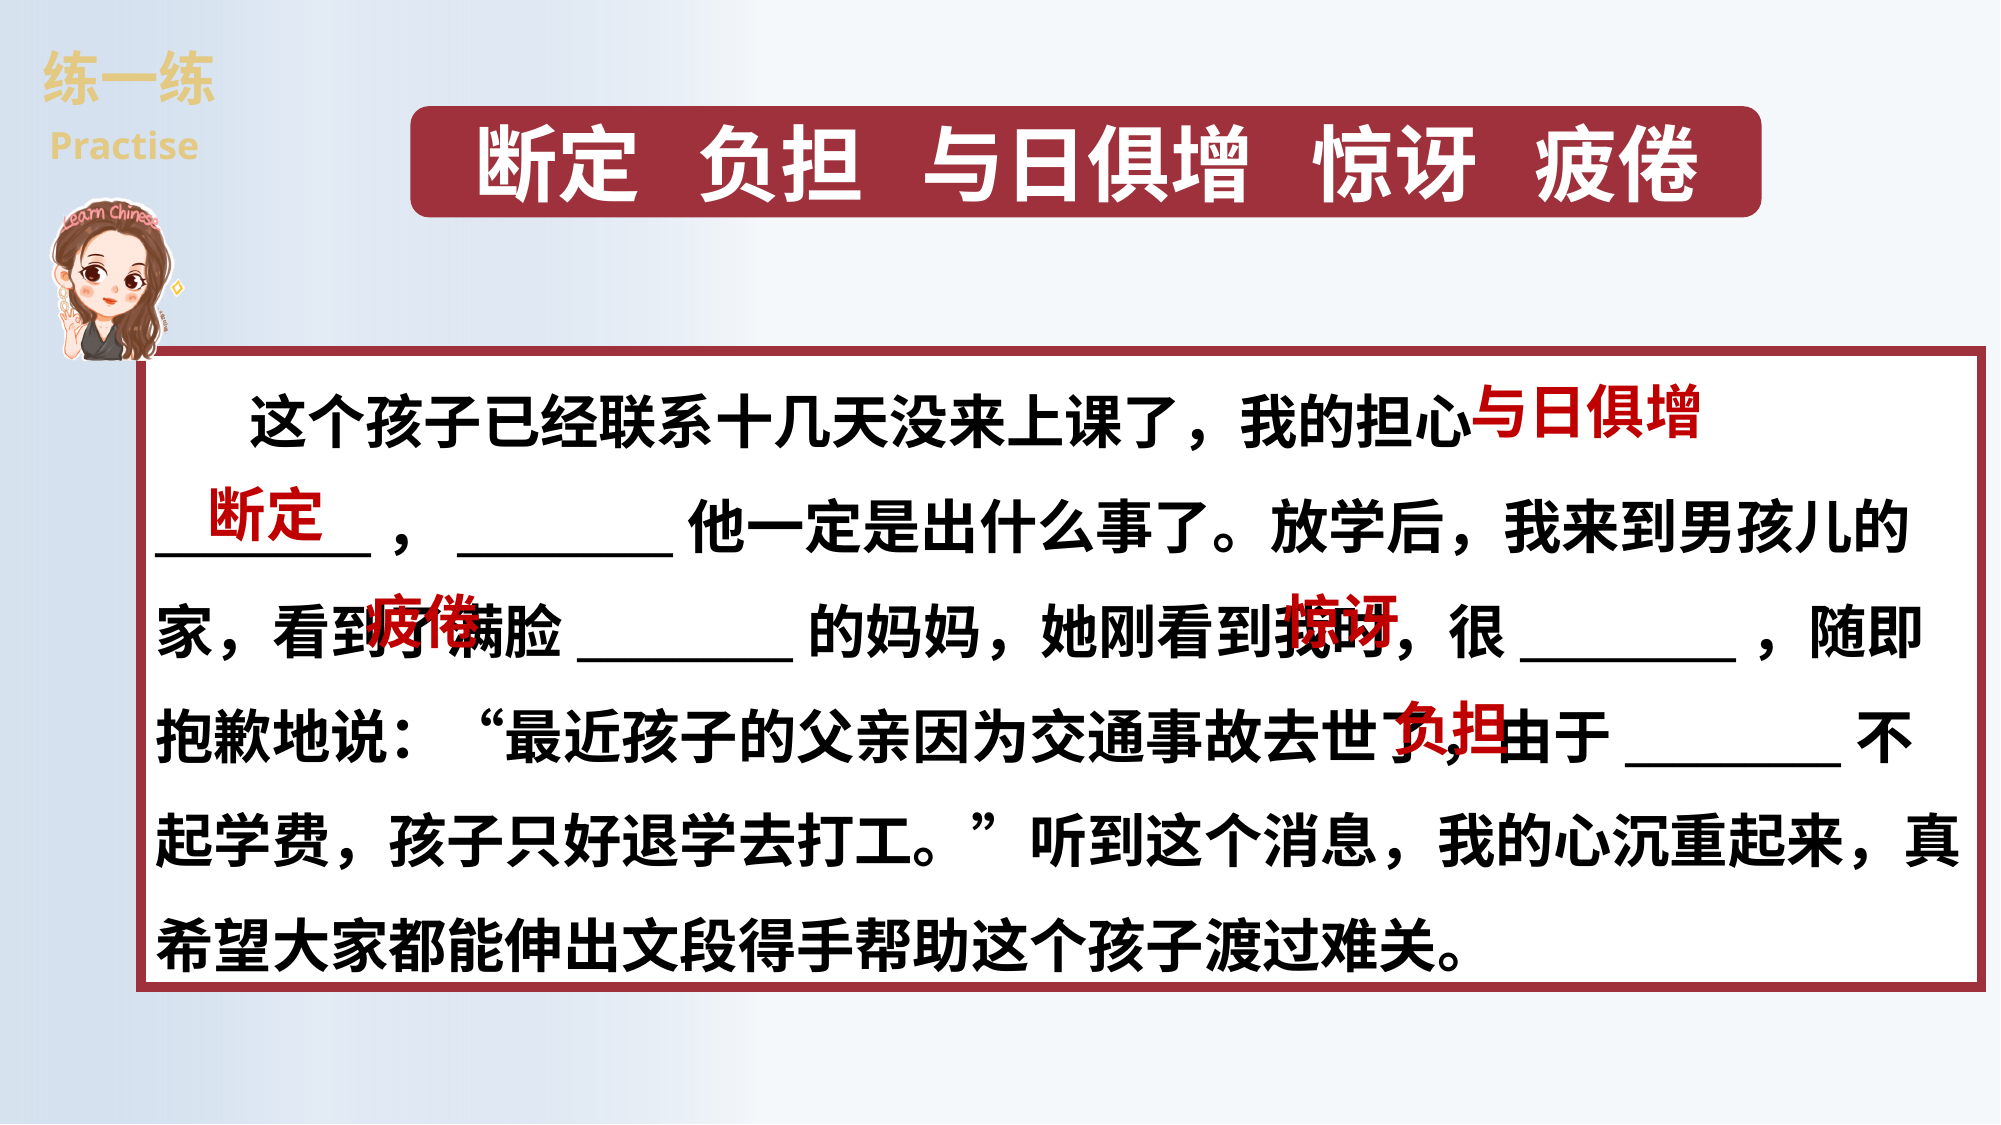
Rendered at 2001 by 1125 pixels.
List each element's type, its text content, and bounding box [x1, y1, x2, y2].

text_box Practise [34, 115, 215, 175]
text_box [410, 104, 1765, 175]
picture [0, 0, 2001, 1125]
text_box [0, 175, 1982, 987]
text_box 练一练 [27, 35, 233, 120]
